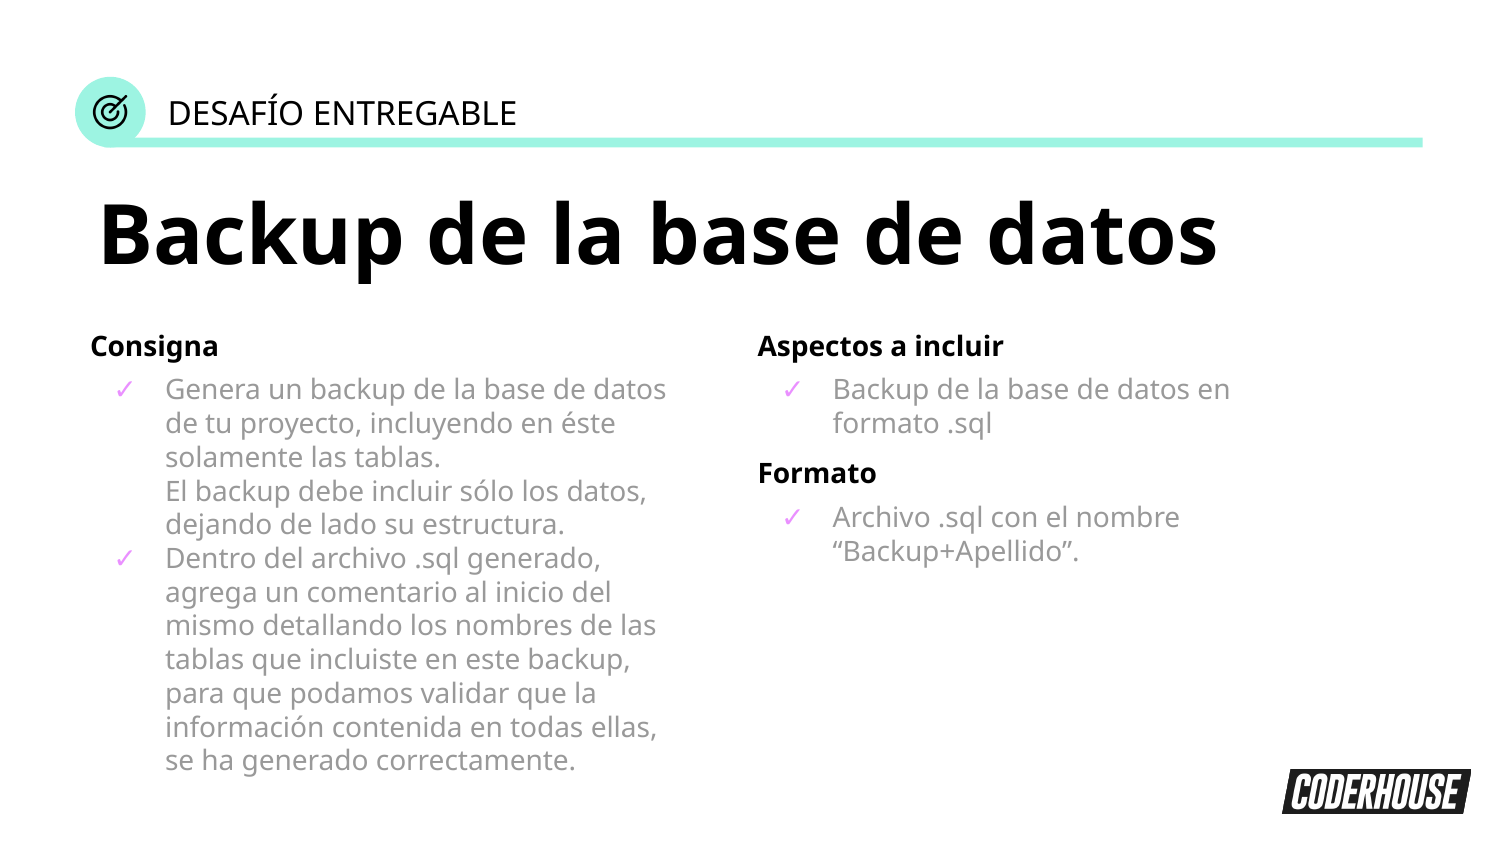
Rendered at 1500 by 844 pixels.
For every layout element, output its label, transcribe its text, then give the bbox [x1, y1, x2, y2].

picture [1281, 769, 1471, 814]
text_box Aspectos a incluir Backup de la base de datos en formato .sql Formato Archivo .sql con el nombre “Backup+Apellido”. [742, 312, 1372, 583]
text_box DESAFÍO ENTREGABLE [152, 76, 557, 137]
text_box Backup de la base de datos [82, 177, 1282, 298]
text_box [150, 137, 1423, 148]
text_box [74, 76, 146, 148]
text_box Consigna Genera un backup de la base de datos de tu proyecto, incluyendo en éste solamente las tablas. El backup debe incluir sólo los datos, dejando de lado su estructura. Dentro del archivo .sql generado, agrega un comentario al inicio del mismo detallando los nombres de las tablas que incluiste en este backup, para que podamos validar que la información contenida en todas ellas, se ha generado correctamente. [74, 312, 704, 792]
